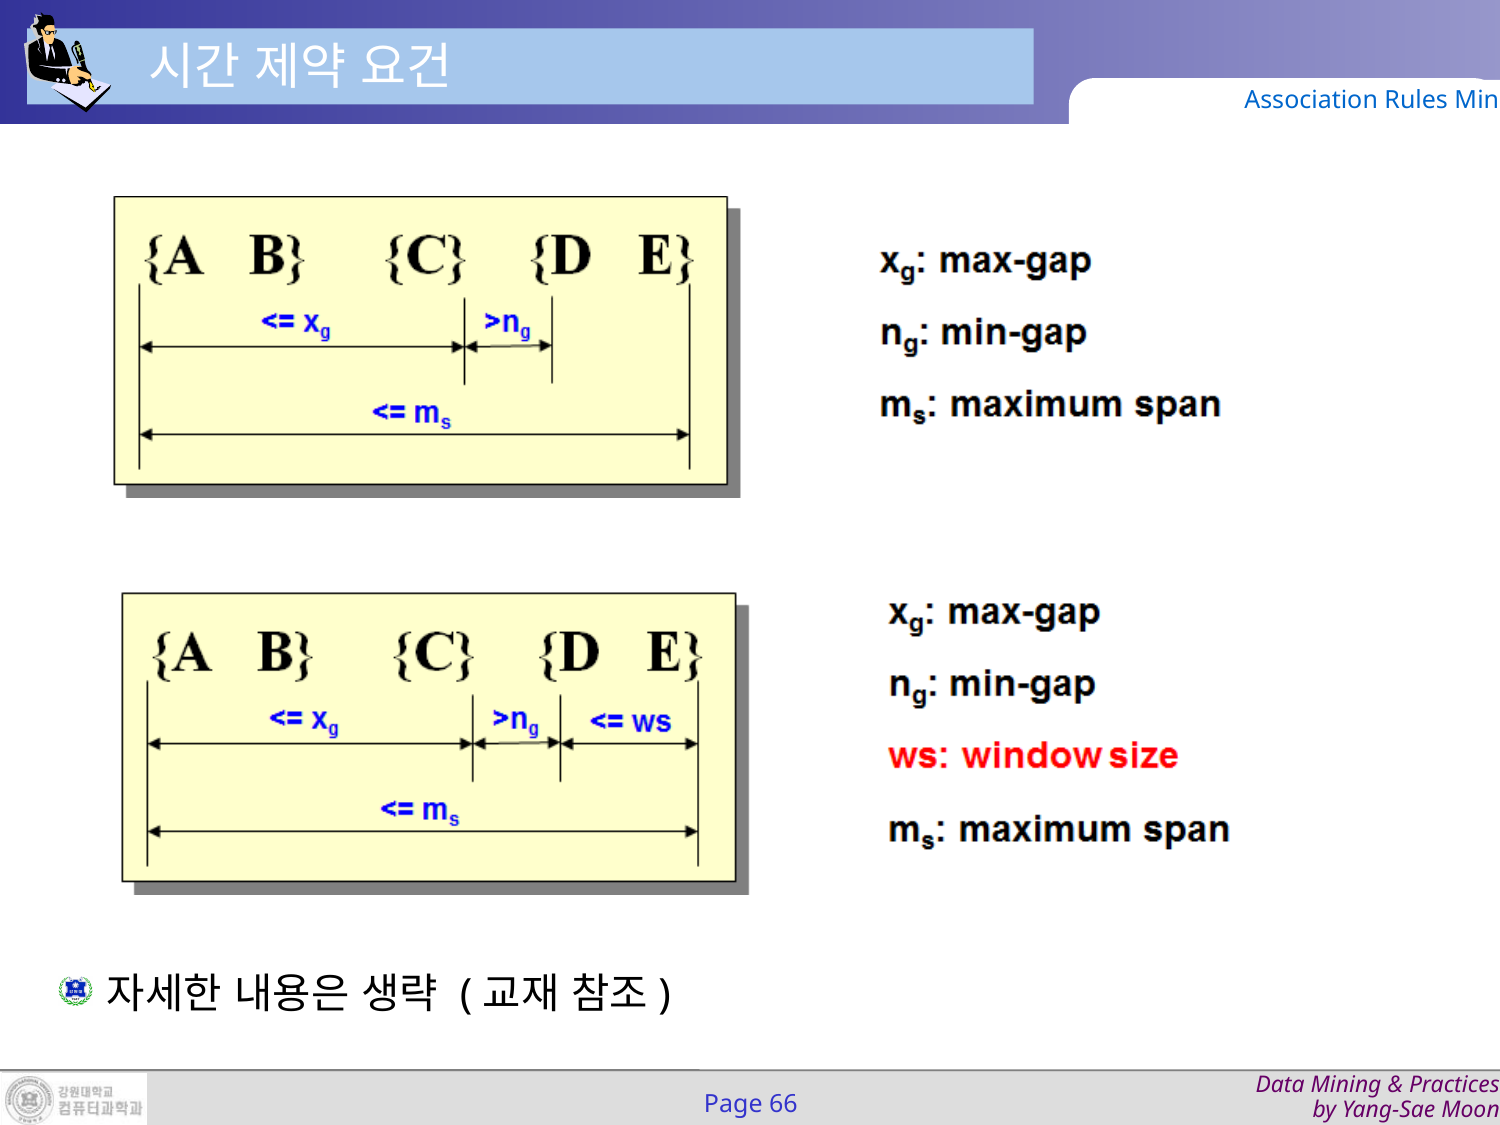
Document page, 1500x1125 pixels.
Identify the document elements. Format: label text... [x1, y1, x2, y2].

text_box Association Rules Mining [1142, 78, 1500, 120]
picture [58, 976, 93, 1006]
text_box 시간 제약 요건 [133, 26, 1069, 102]
picture [114, 573, 1386, 895]
picture [2, 1073, 147, 1125]
picture [106, 195, 1377, 498]
text_box 자세한 내용은 생략 (교재 참조) [53, 935, 1459, 1023]
slide_number Page 66 [682, 1079, 819, 1124]
